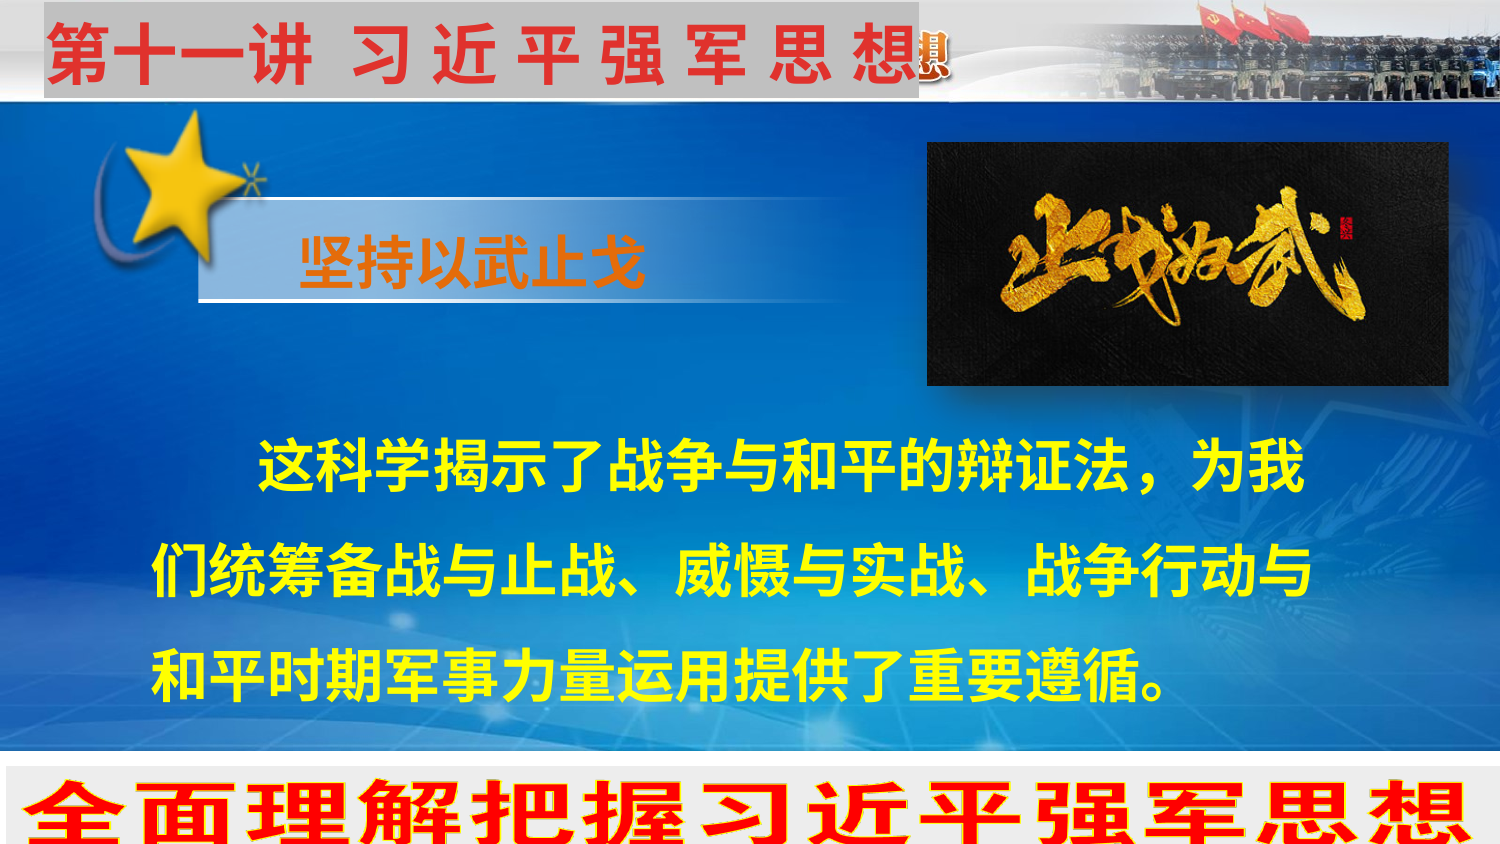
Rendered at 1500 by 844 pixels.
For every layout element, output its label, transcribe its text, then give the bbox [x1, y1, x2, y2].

picture [6, 766, 1500, 844]
text_box 这科学揭示了战争与和平的辩证法，为我们统筹备战与止战、威慑与实战、战争行动与和平时期军事力量运用提供了重要遵循。 [135, 386, 1363, 716]
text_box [88, 79, 987, 317]
picture [0, 0, 1500, 751]
